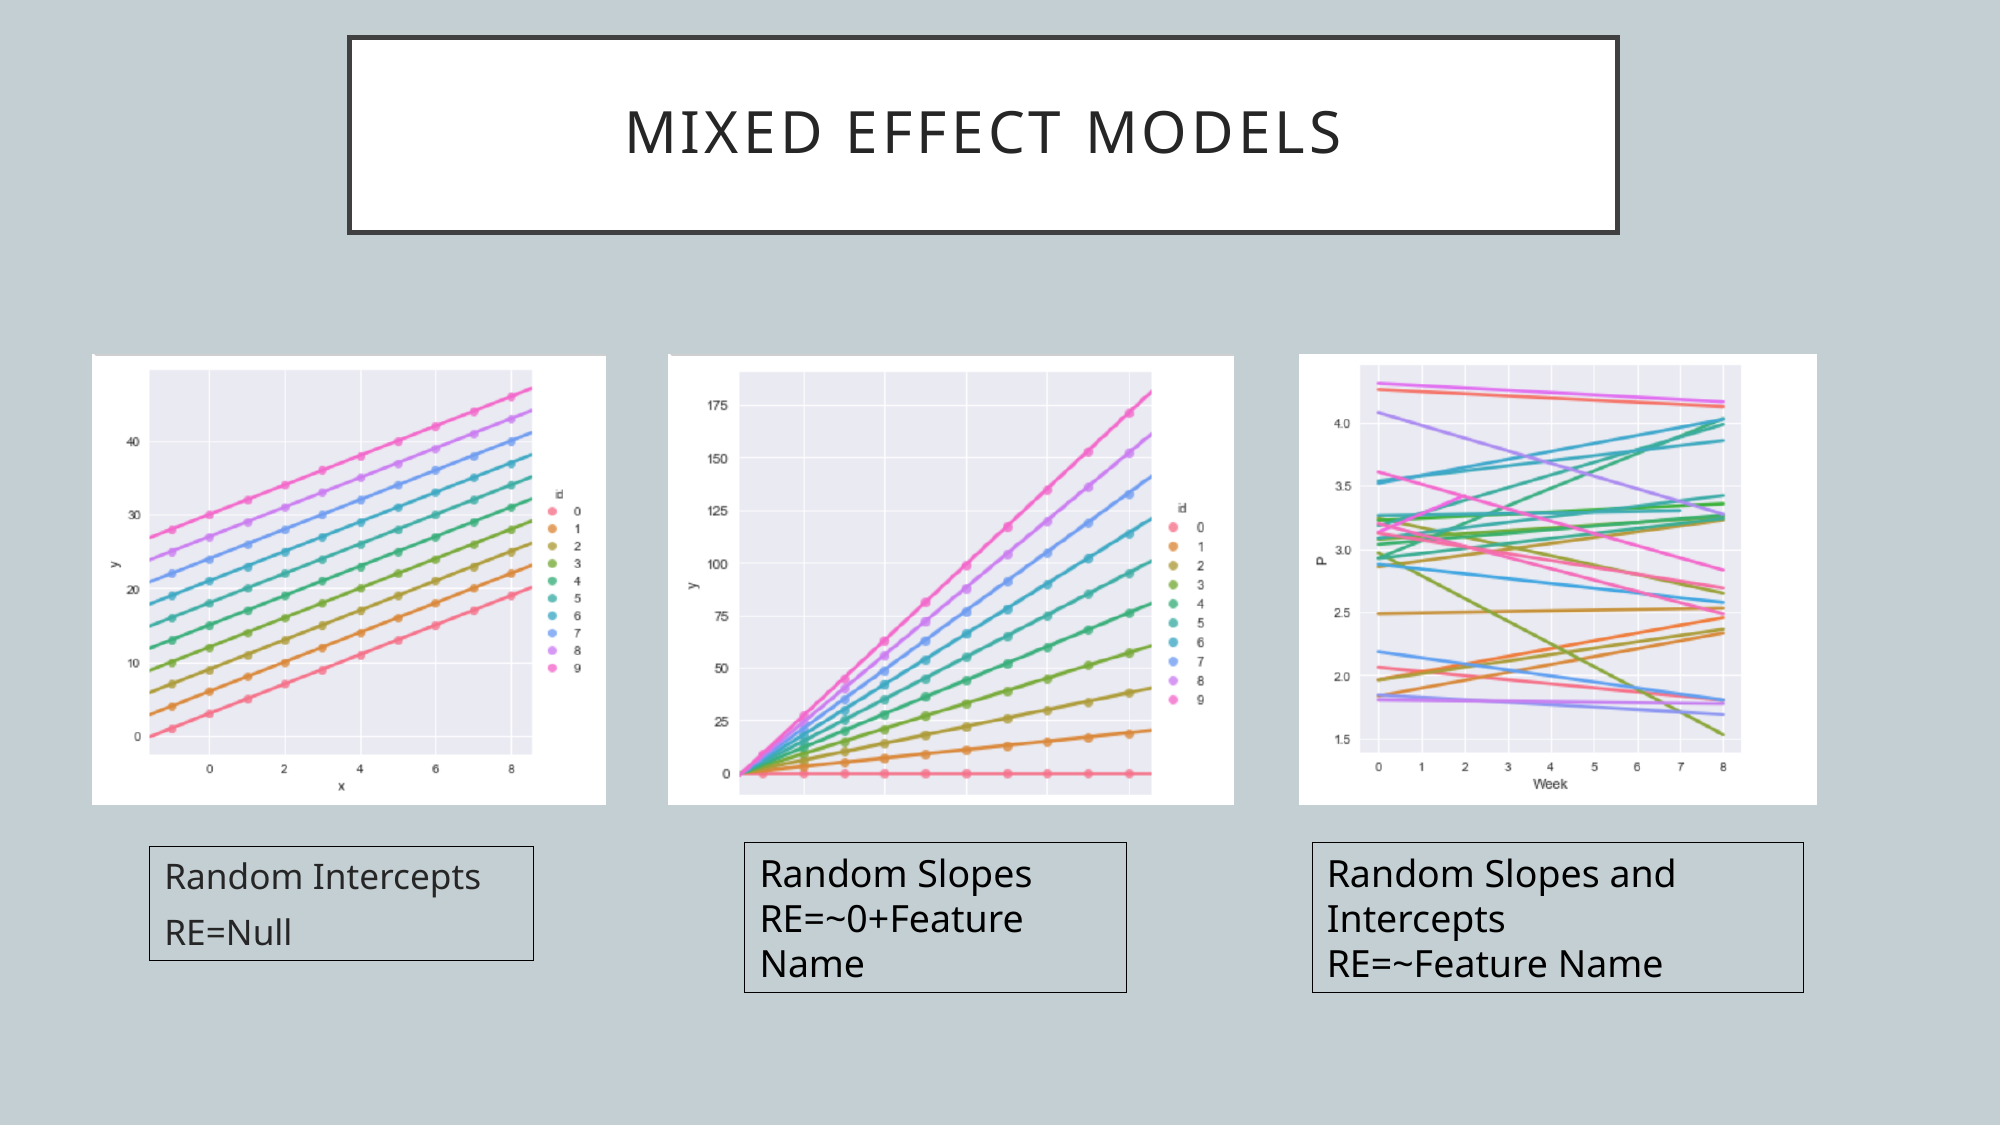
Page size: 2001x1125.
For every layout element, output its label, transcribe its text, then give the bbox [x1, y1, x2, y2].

list Random Intercepts RE=Null [149, 846, 534, 961]
text_box Random Slopes and Intercepts RE=~Feature Name [1312, 842, 1804, 993]
title Mixed effect models [347, 35, 1620, 235]
text_box Random Slopes RE=~0+Feature Name [744, 842, 1127, 993]
picture [668, 354, 1234, 805]
picture [1299, 354, 1817, 805]
picture [92, 354, 606, 805]
